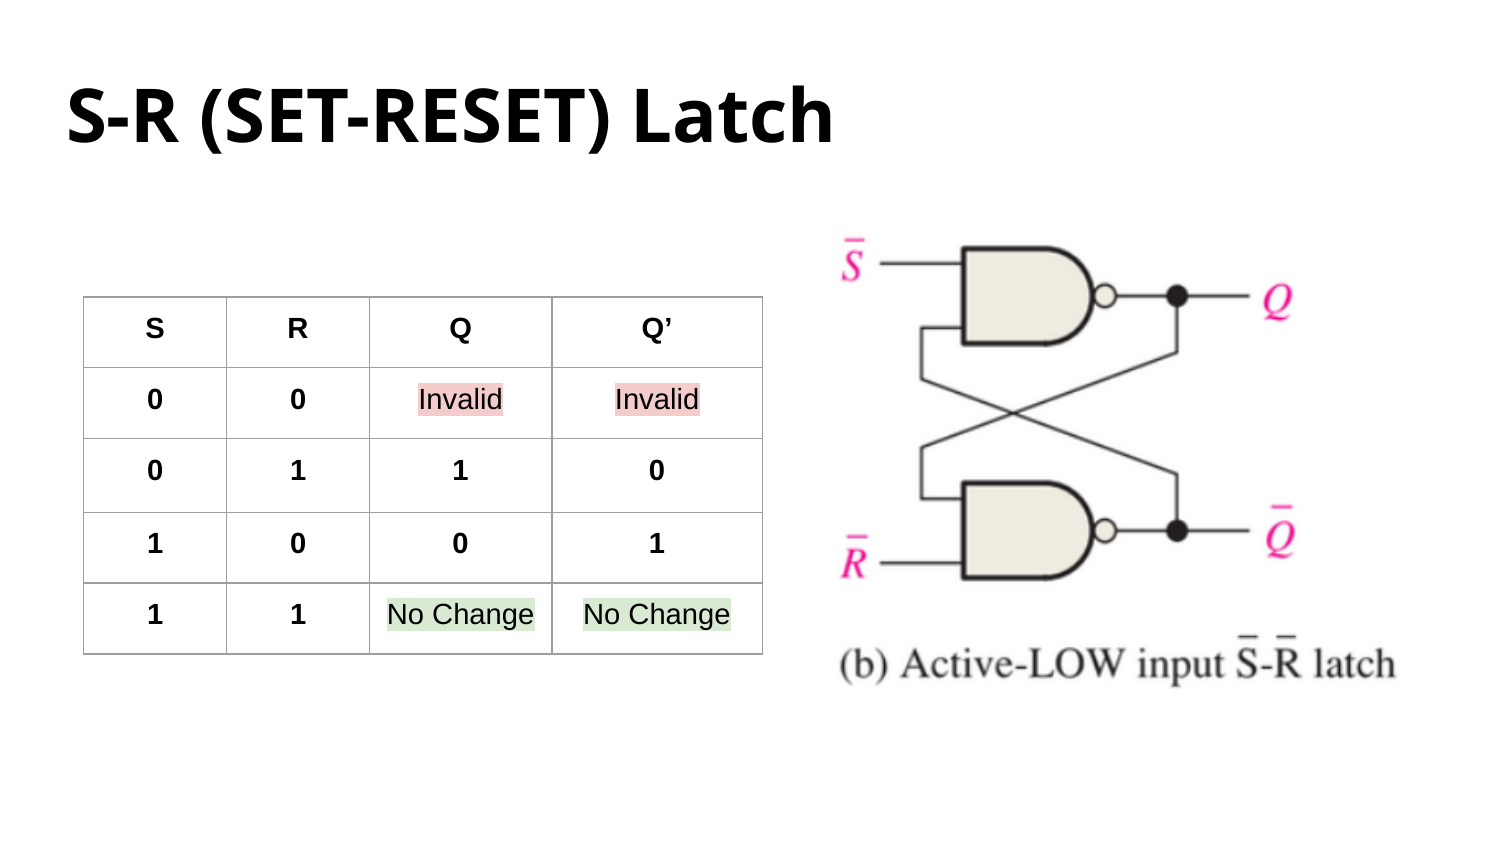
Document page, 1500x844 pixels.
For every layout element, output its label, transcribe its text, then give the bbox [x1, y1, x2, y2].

table_cell 1 [227, 584, 369, 653]
table_cell 0 [370, 513, 551, 582]
table_cell No Change [553, 584, 762, 653]
table_header S [84, 298, 226, 367]
table_cell 0 [227, 368, 369, 438]
table_cell 1 [553, 513, 762, 582]
table_cell 1 [227, 439, 369, 512]
table_cell 1 [84, 584, 226, 653]
table_cell 0 [84, 368, 226, 438]
table_cell Invalid [370, 368, 551, 438]
table_cell 1 [84, 513, 226, 582]
table_cell Invalid [553, 368, 762, 438]
table_header Q [370, 298, 551, 367]
table_cell 1 [370, 439, 551, 512]
table_header Q’ [553, 298, 762, 367]
table_header R [227, 298, 369, 367]
table_cell 0 [84, 439, 226, 512]
table_cell 0 [227, 513, 369, 582]
picture [823, 201, 1434, 698]
title S-R (SET-RESET) Latch [51, 48, 1449, 180]
table_cell 0 [553, 439, 762, 512]
table_cell No Change [370, 584, 551, 653]
